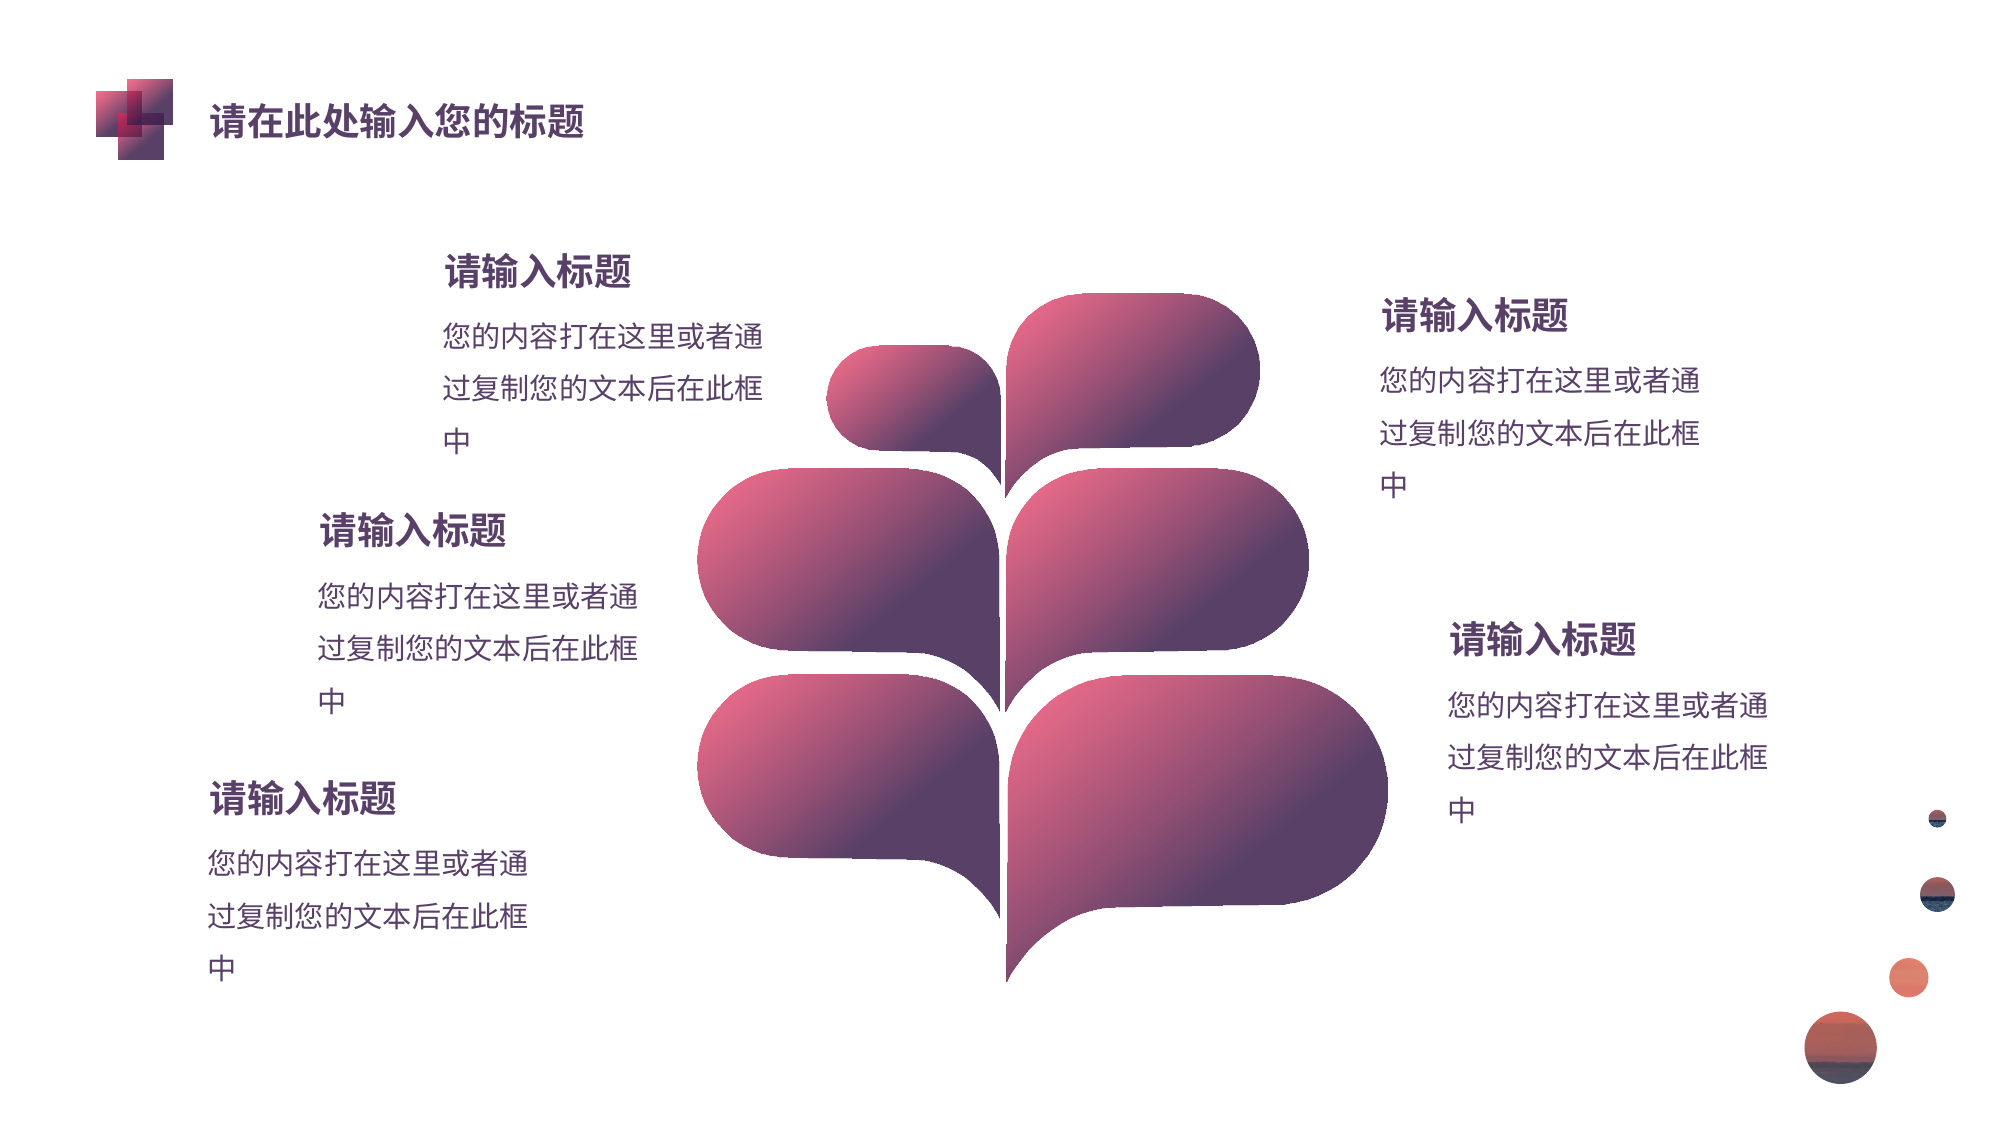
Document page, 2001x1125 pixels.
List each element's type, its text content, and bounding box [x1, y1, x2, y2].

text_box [96, 79, 173, 160]
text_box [1366, 284, 1710, 498]
text_box 请在此处输入您的标题 [194, 91, 649, 151]
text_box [697, 293, 1388, 983]
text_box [1434, 608, 1778, 823]
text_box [194, 767, 538, 981]
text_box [429, 240, 773, 454]
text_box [305, 499, 648, 714]
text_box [1804, 809, 1955, 1084]
